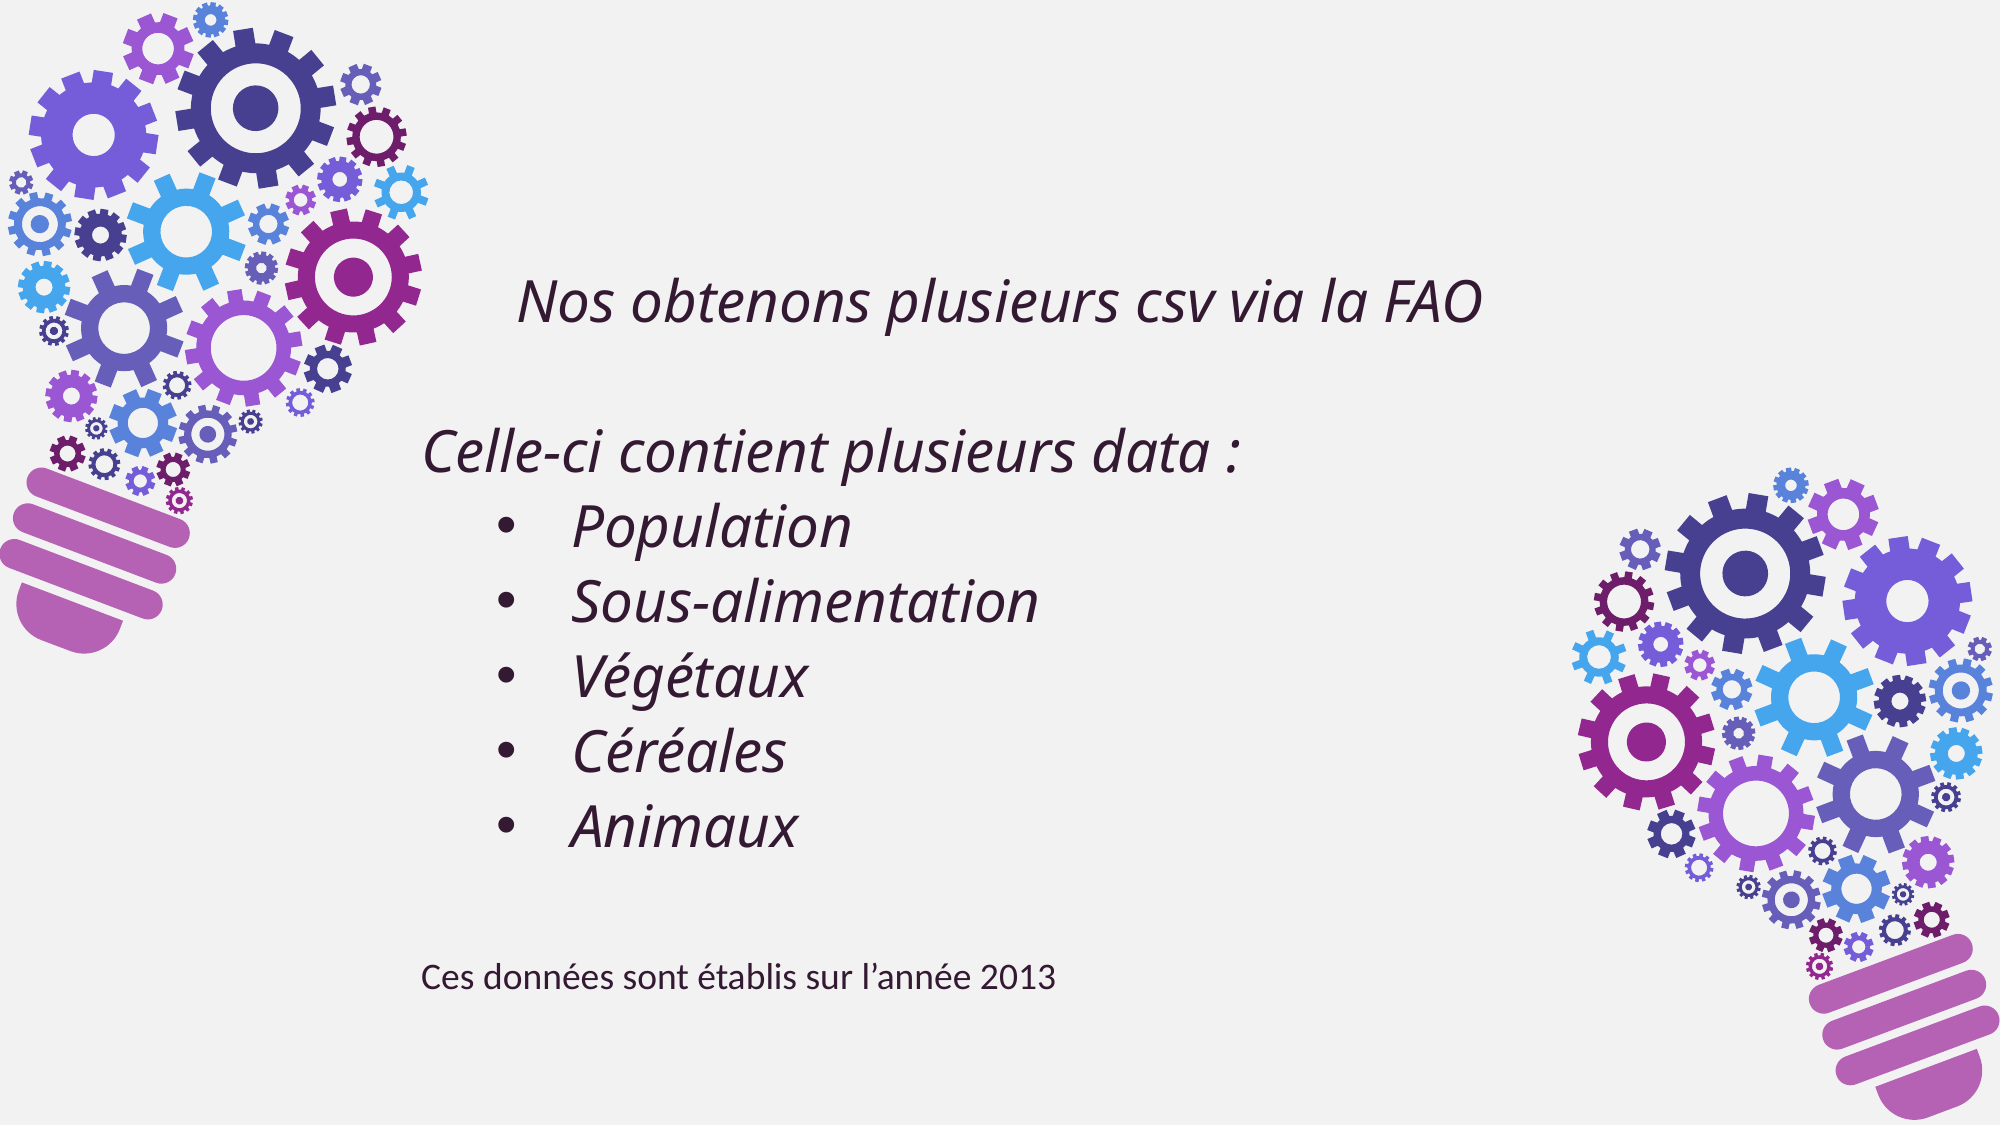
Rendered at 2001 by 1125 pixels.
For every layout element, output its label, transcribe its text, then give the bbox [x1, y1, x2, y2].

text_box Nos obtenons plusieurs csv via la FAO Celle-ci contient plusieurs data : Population Sous-alimentation Végétaux Céréales Animaux [406, 251, 1594, 942]
text_box Ces données sont établis sur l’année 2013 [406, 945, 1390, 1005]
